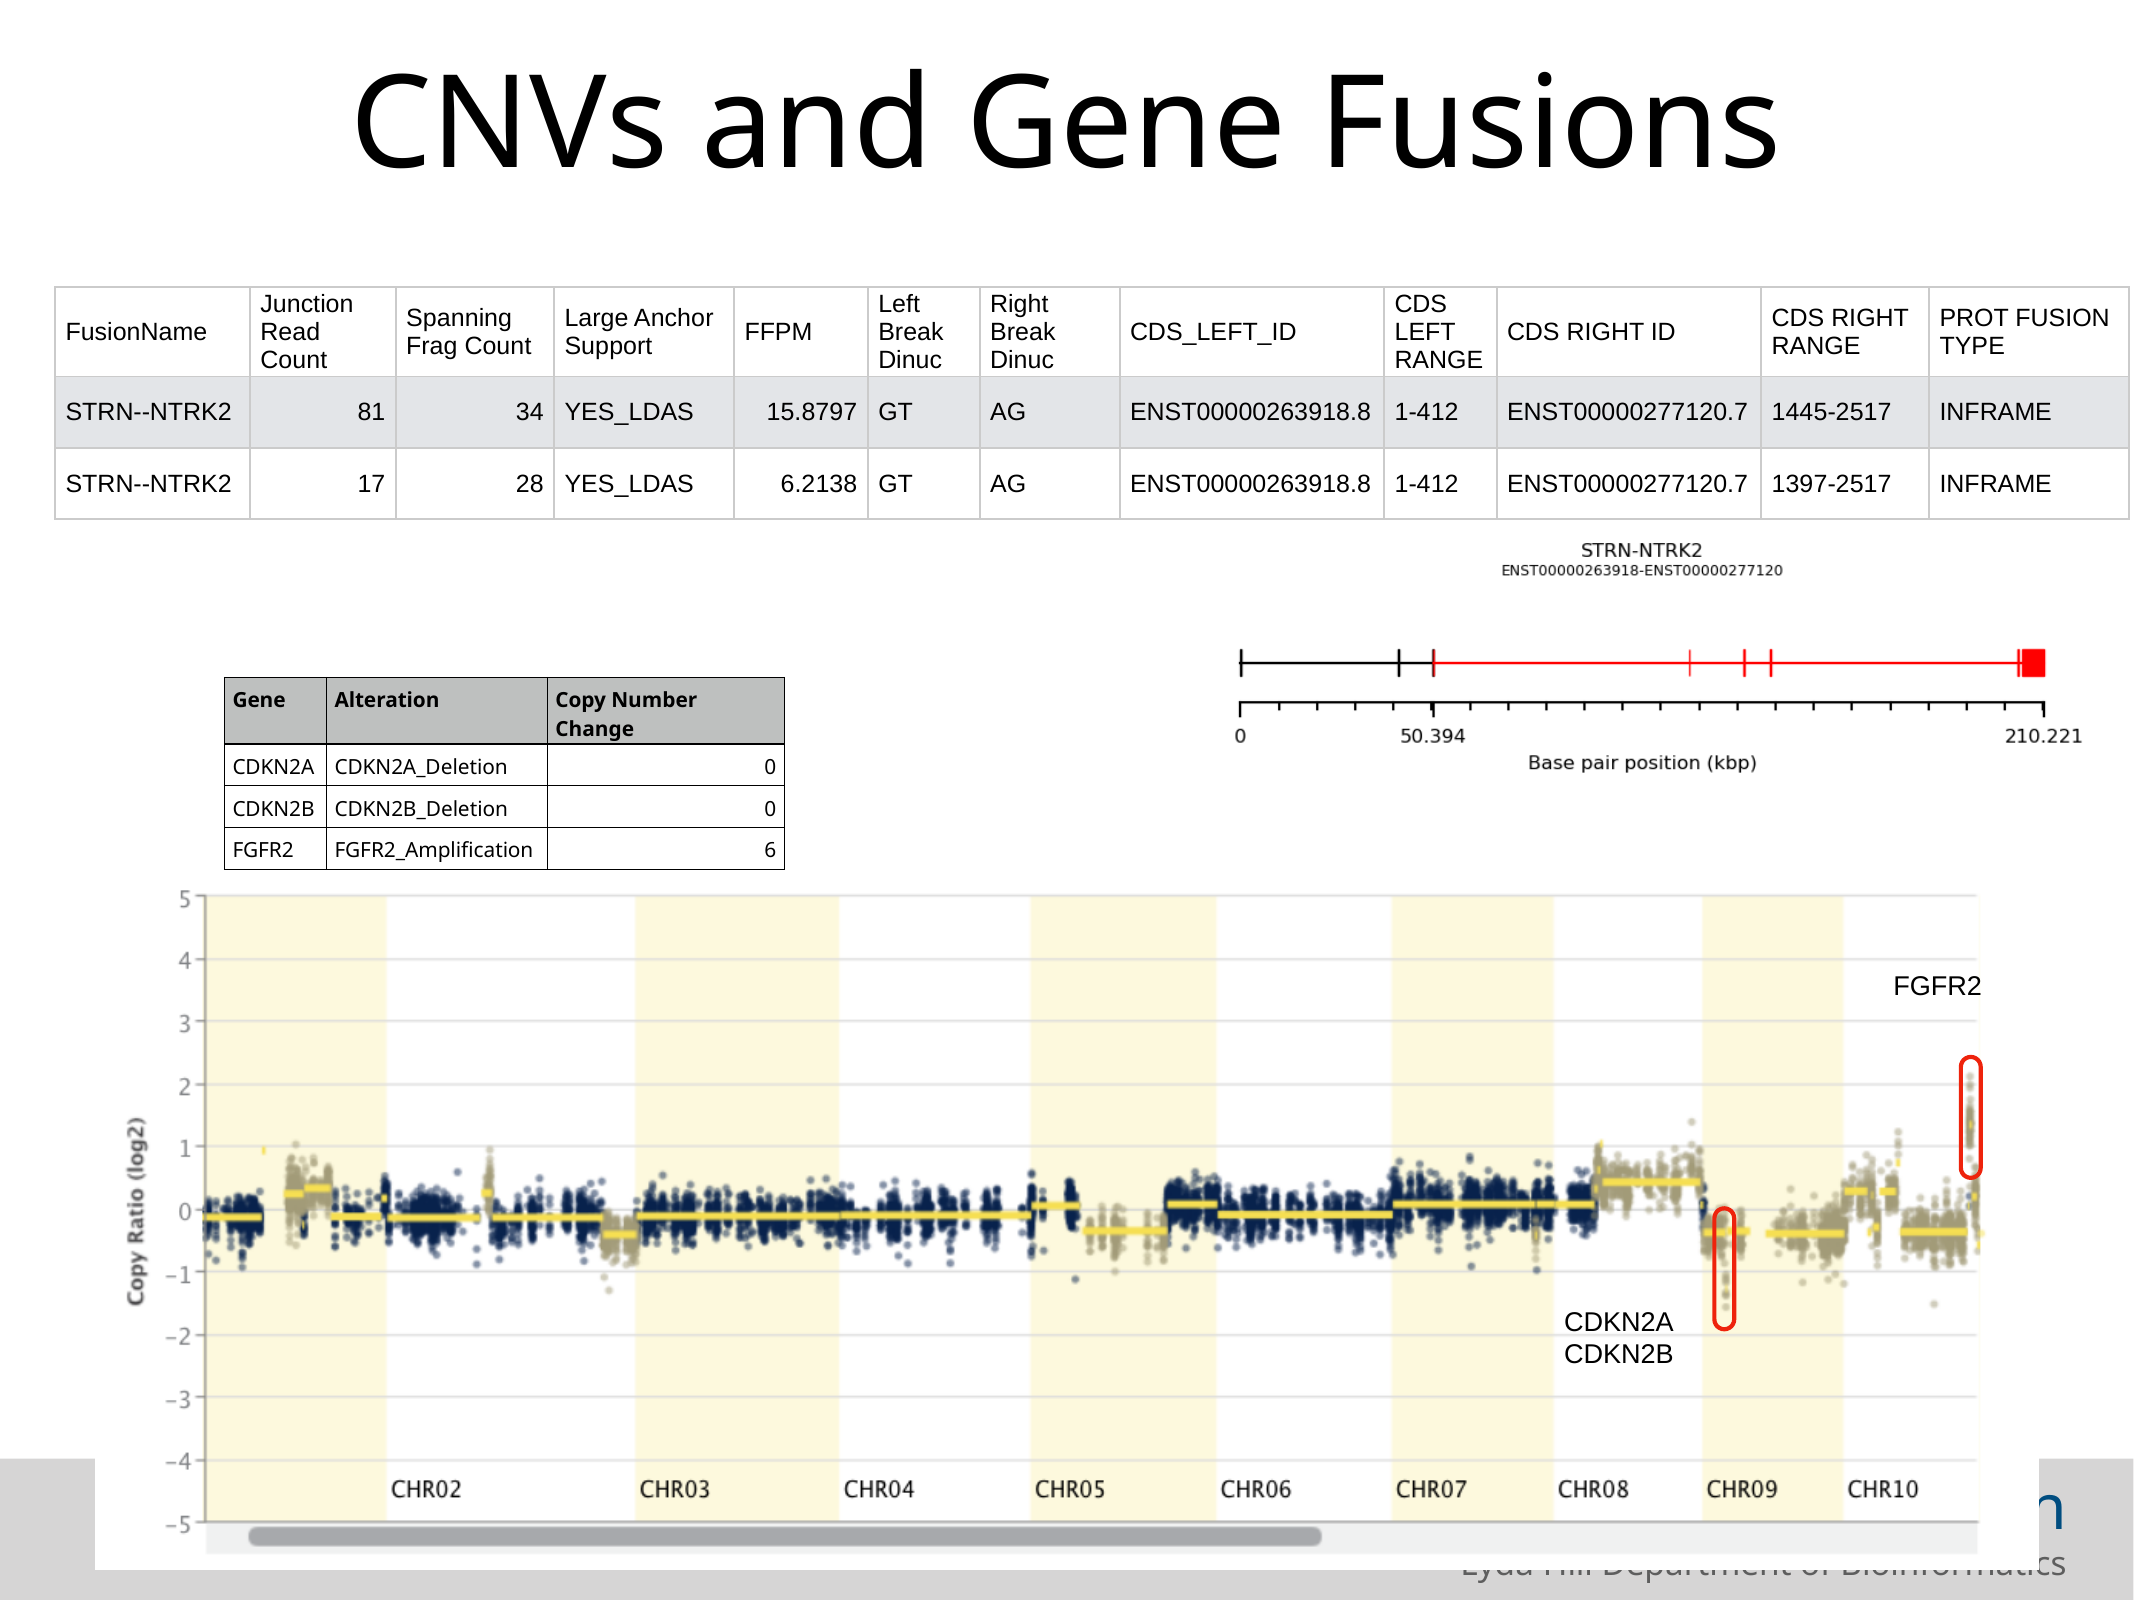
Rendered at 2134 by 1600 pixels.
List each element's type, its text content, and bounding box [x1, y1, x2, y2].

table_header Right Break Dinuc [981, 288, 1119, 376]
table_cell CDKN2B_Deletion [327, 786, 547, 827]
table_cell CDKN2B [225, 786, 326, 827]
table_cell ENST00000277120.7 [1498, 377, 1760, 447]
table_cell ENST00000263918.8 [1121, 449, 1383, 518]
table_header Copy Number Change [548, 678, 784, 743]
title CNVs and Gene Fusions [155, 0, 1978, 234]
table_header Large Anchor Support [555, 288, 733, 376]
table_cell 81 [251, 377, 395, 447]
table_header Gene [225, 678, 326, 743]
table_cell ENST00000277120.7 [1498, 449, 1760, 518]
table_cell INFRAME [1930, 449, 2128, 518]
table_header Junction Read Count [251, 288, 395, 376]
table_cell ENST00000263918.8 [1121, 377, 1383, 447]
table_header CDS RIGHT RANGE [1762, 288, 1928, 376]
table_cell AG [981, 449, 1119, 518]
table_cell FGFR2 [225, 828, 326, 869]
table_cell 15.8797 [735, 377, 867, 447]
table_cell 34 [397, 377, 553, 447]
table_header FusionName [56, 288, 249, 376]
table_cell 1-412 [1385, 449, 1496, 518]
table_cell 1445-2517 [1762, 377, 1928, 447]
table_cell CDKN2A_Deletion [327, 745, 547, 785]
table_cell INFRAME [1930, 377, 2128, 447]
table_cell 28 [397, 449, 553, 518]
table_cell STRN--NTRK2 [56, 449, 249, 518]
table_header Left Break Dinuc [869, 288, 979, 376]
table_cell YES_LDAS [555, 377, 733, 447]
table_header Spanning Frag Count [397, 288, 553, 376]
table_header CDS_LEFT_ID [1121, 288, 1383, 376]
table_cell FGFR2_Amplification [327, 828, 547, 869]
picture [1227, 536, 2090, 787]
table_cell GT [869, 449, 979, 518]
picture [94, 869, 2039, 1570]
table_cell 0 [548, 745, 784, 785]
table_cell 6.2138 [735, 449, 867, 518]
table_header CDS RIGHT ID [1498, 288, 1760, 376]
table_cell 0 [548, 786, 784, 827]
table_header CDS LEFT RANGE [1385, 288, 1496, 376]
table_header PROT FUSION TYPE [1930, 288, 2128, 376]
table_cell STRN--NTRK2 [56, 377, 249, 447]
table_cell 1397-2517 [1762, 449, 1928, 518]
table_cell YES_LDAS [555, 449, 733, 518]
table_cell CDKN2A [225, 745, 326, 785]
table_cell 17 [251, 449, 395, 518]
table_cell AG [981, 377, 1119, 447]
table_header Alteration [327, 678, 547, 743]
table_header FFPM [735, 288, 867, 376]
table_cell GT [869, 377, 979, 447]
table_cell 6 [548, 828, 784, 869]
table_cell 1-412 [1385, 377, 1496, 447]
